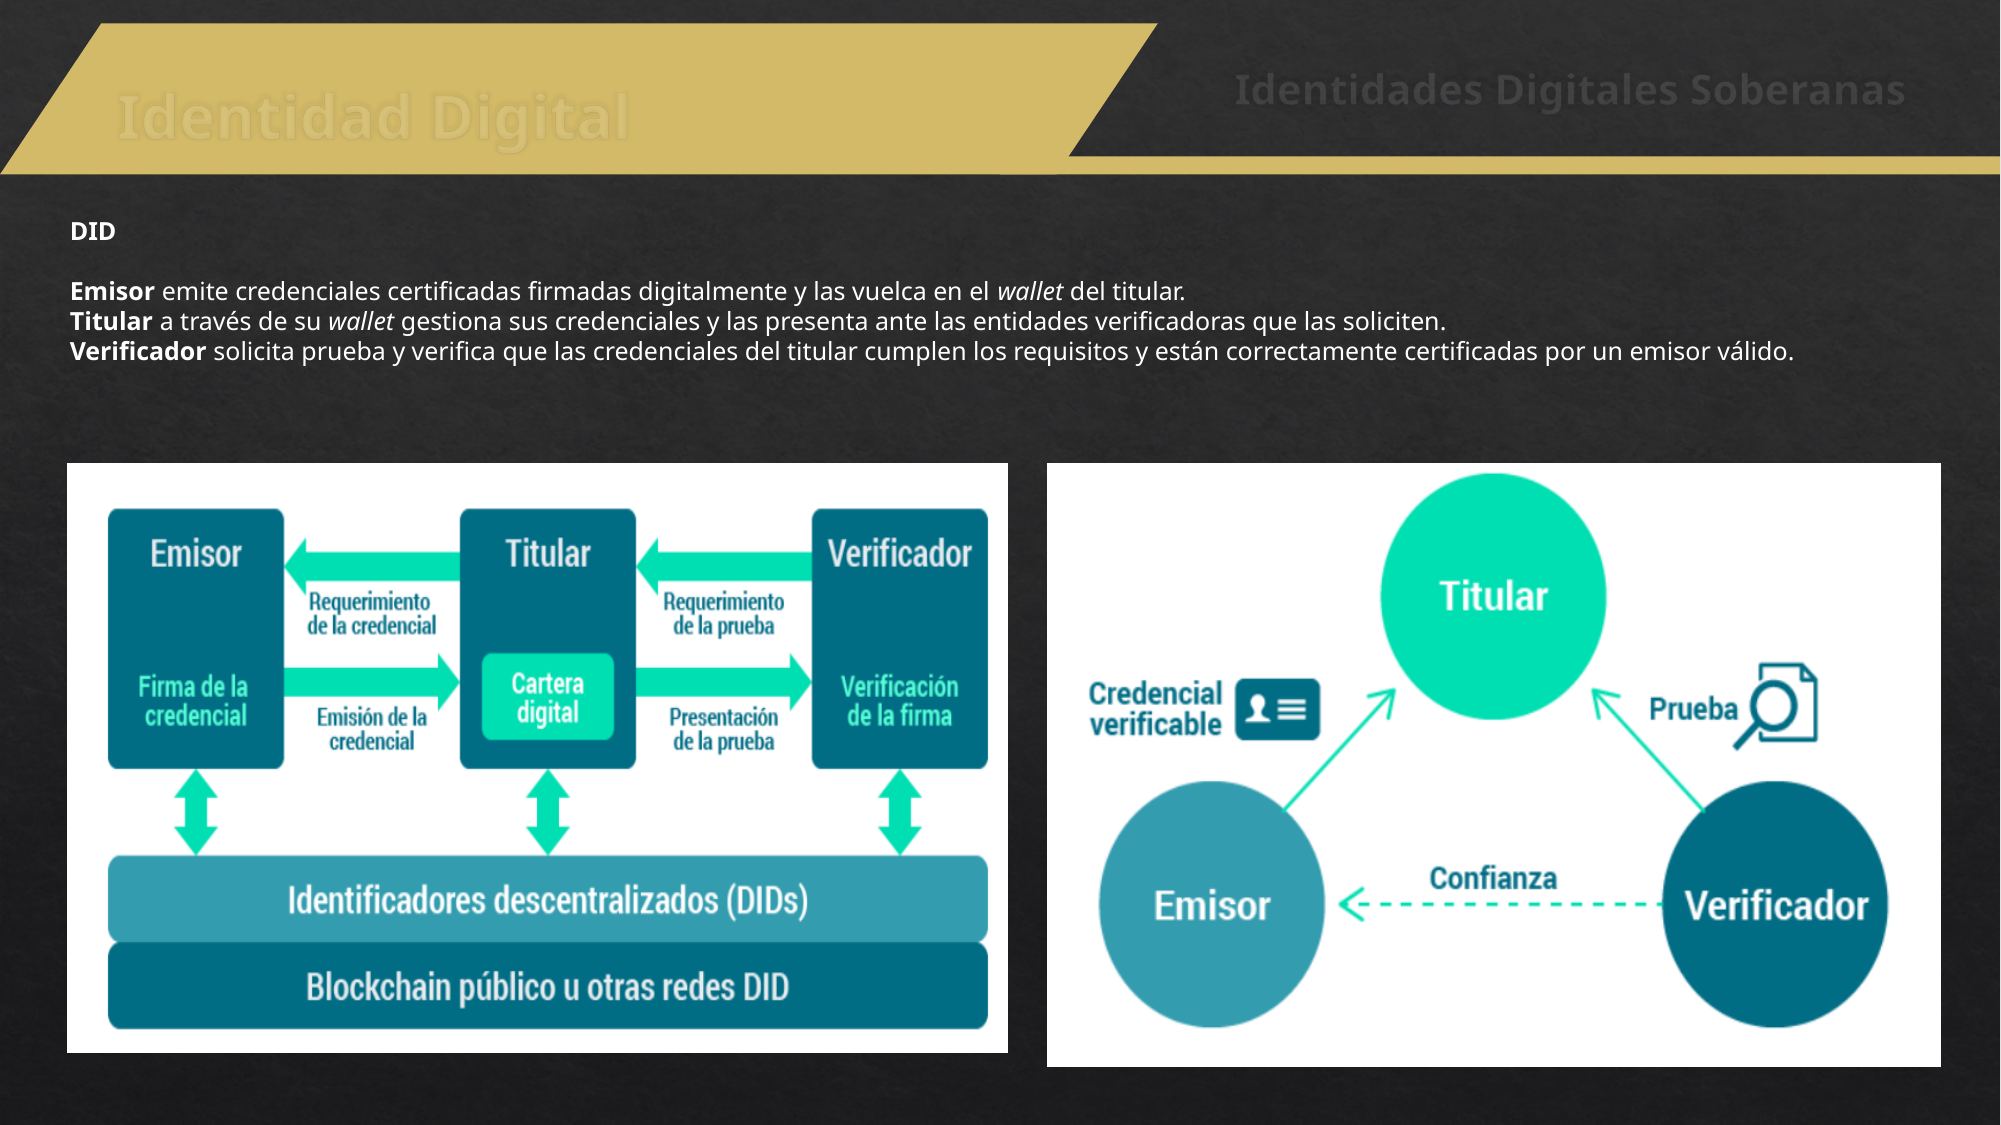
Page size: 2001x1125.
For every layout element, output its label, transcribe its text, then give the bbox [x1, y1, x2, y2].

text_box Identidades Digitales Soberanas [1158, 55, 1983, 121]
picture [66, 463, 1008, 1053]
text_box DID Emisor emite credenciales certificadas firmadas digitalmente y las vuelca en el wallet del titular. Titular a través de su wallet gestiona sus credenciales y las presenta ante las entidades verificadoras que las soliciten. Verificador solicita prueba y verifica que las credenciales del titular cumplen los requisitos y están correctamente certificadas por un emisor válido. [55, 208, 1863, 418]
picture [1046, 463, 1942, 1067]
list Identidad Digital [102, 66, 842, 165]
